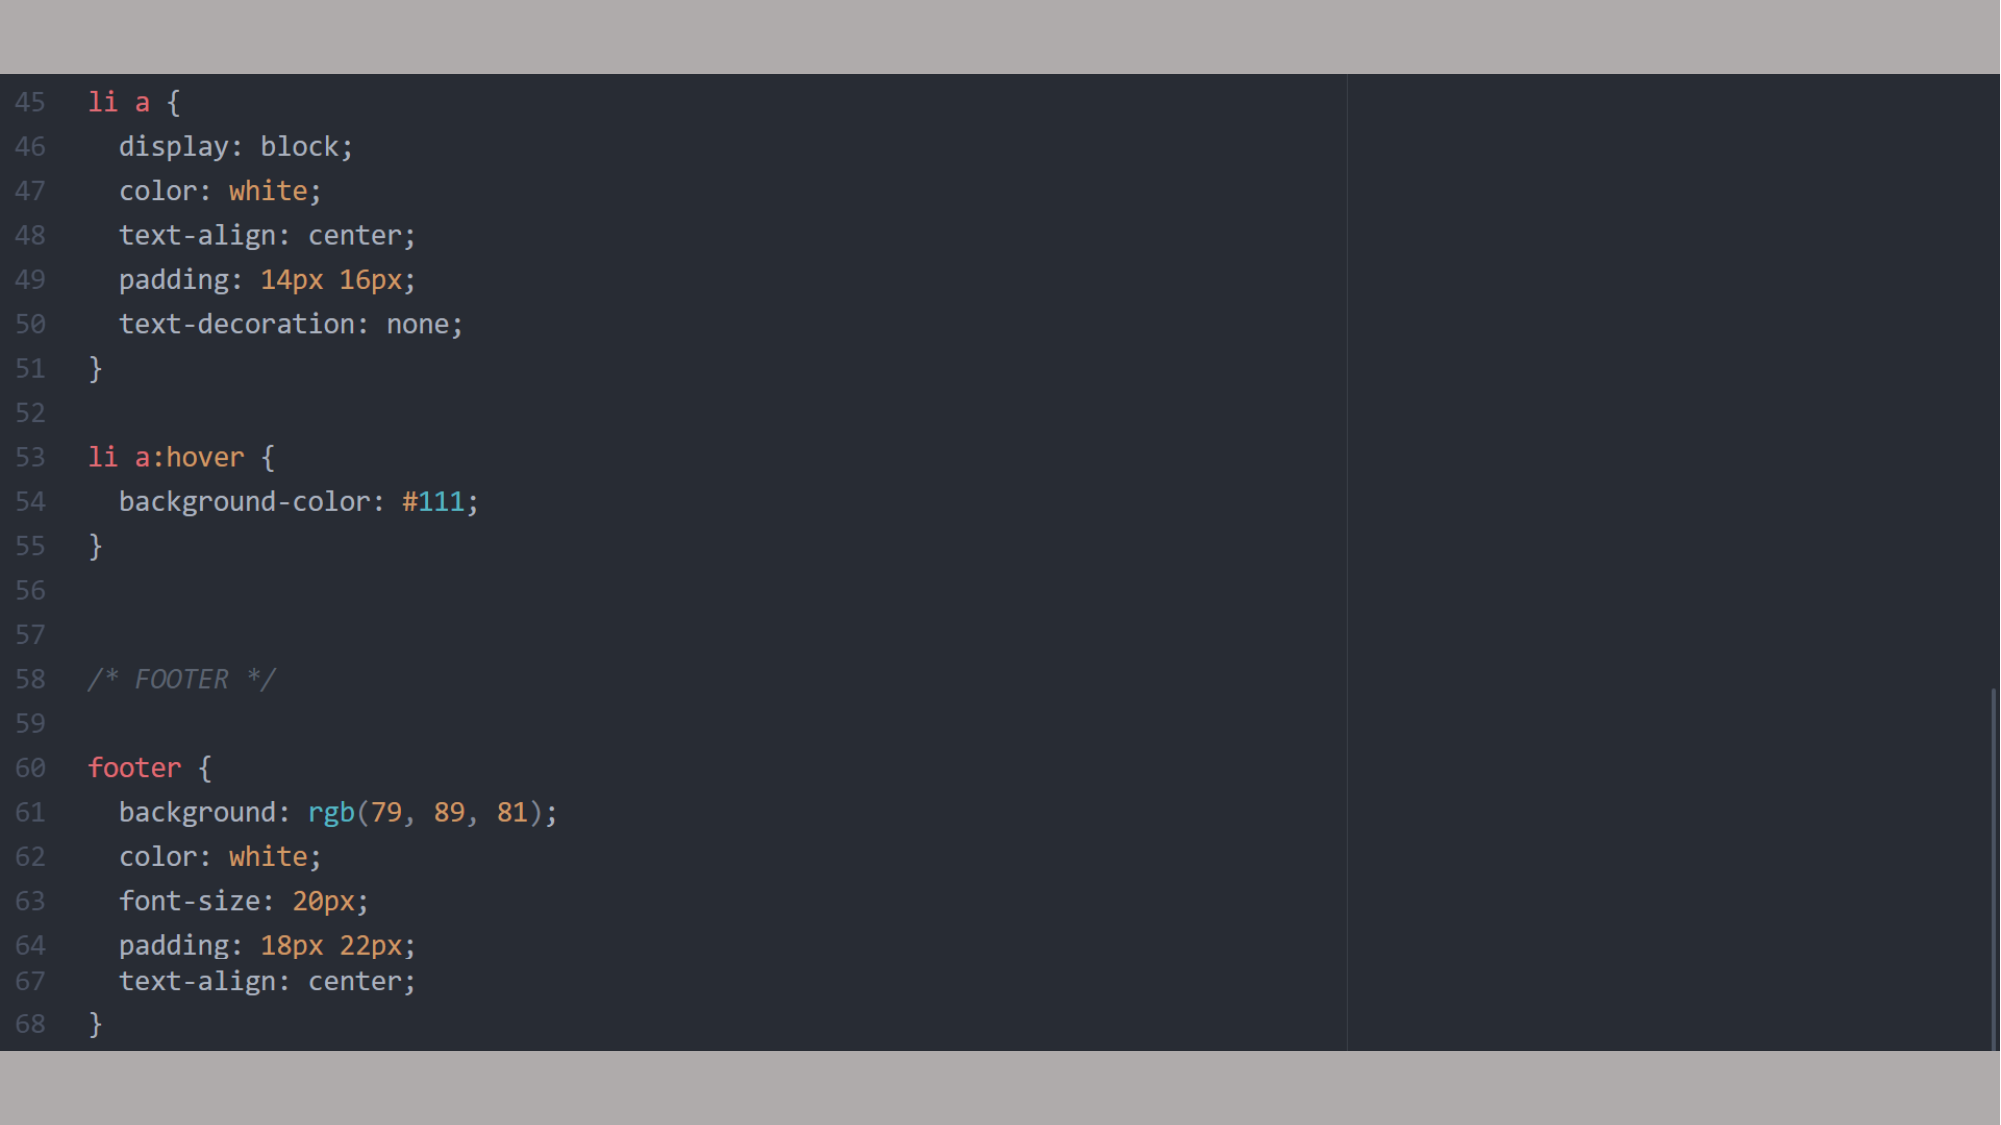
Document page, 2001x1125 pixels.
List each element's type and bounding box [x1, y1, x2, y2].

text_box [0, 74, 2000, 1051]
